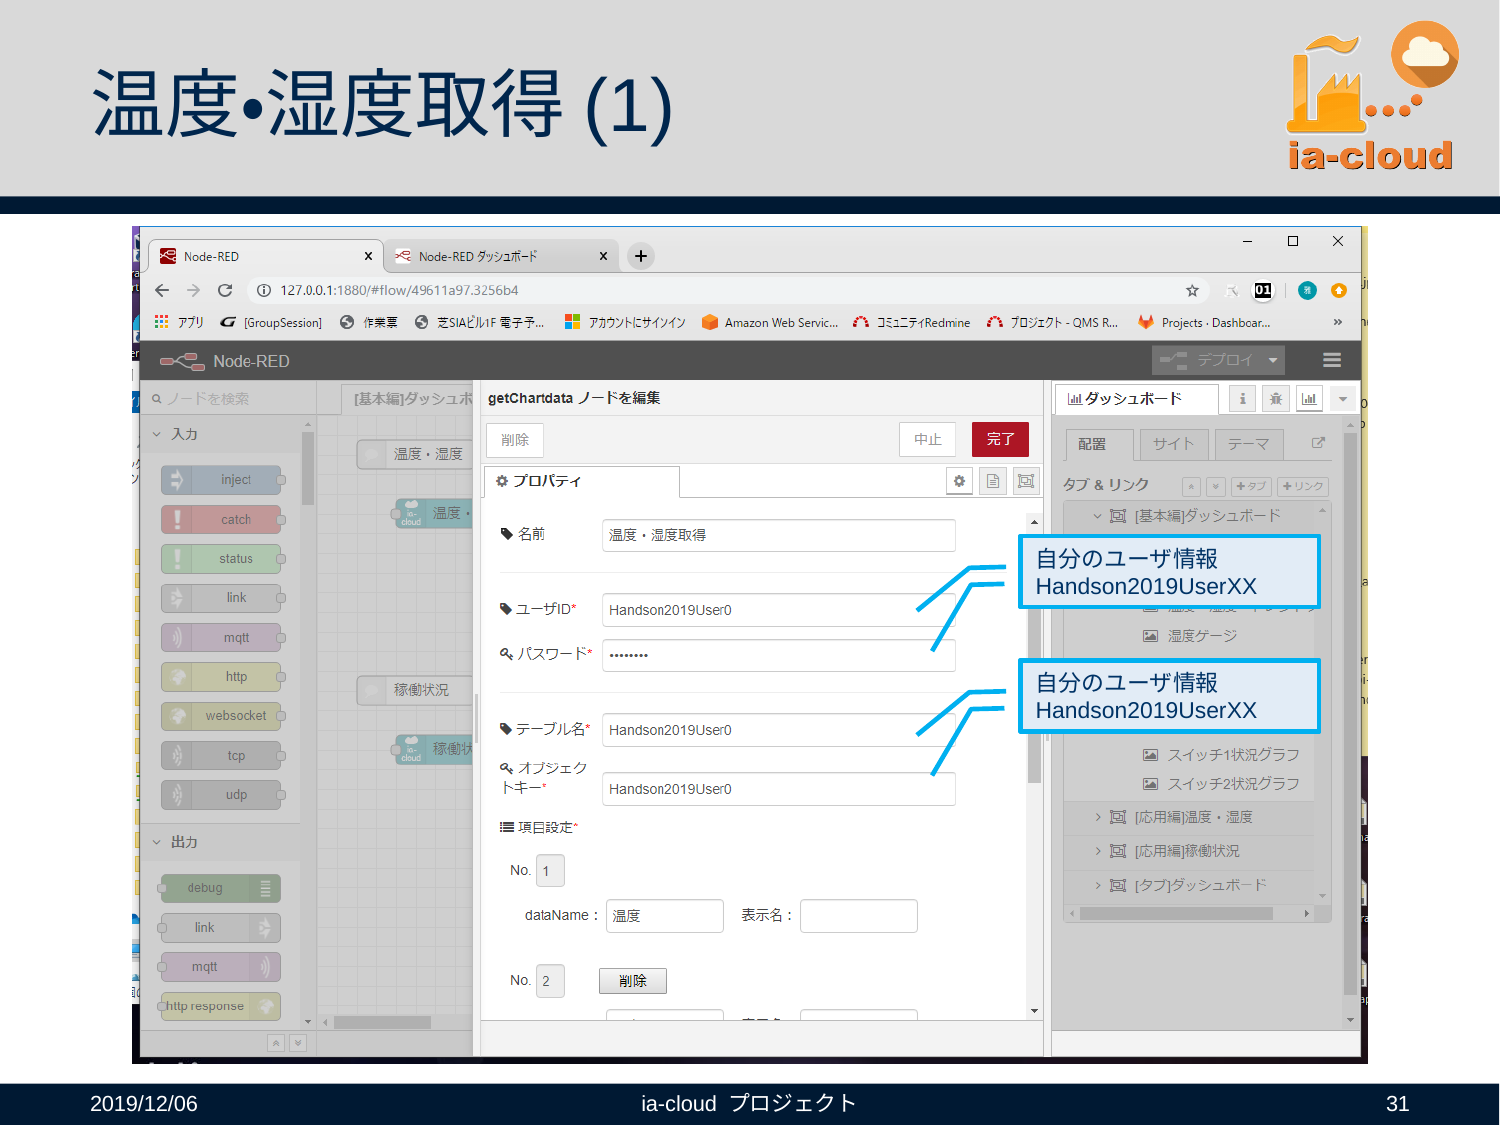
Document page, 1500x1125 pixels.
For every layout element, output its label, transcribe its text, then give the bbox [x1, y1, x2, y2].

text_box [1020, 660, 1320, 732]
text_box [1020, 535, 1320, 608]
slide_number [75, 1082, 425, 1121]
slide_number 31 [1074, 1082, 1425, 1121]
picture [131, 225, 1369, 1064]
title 温度・湿度取得(1) [75, 42, 1436, 161]
picture [1263, 17, 1479, 204]
footer ia-cloud プロジェクト [512, 1082, 988, 1121]
